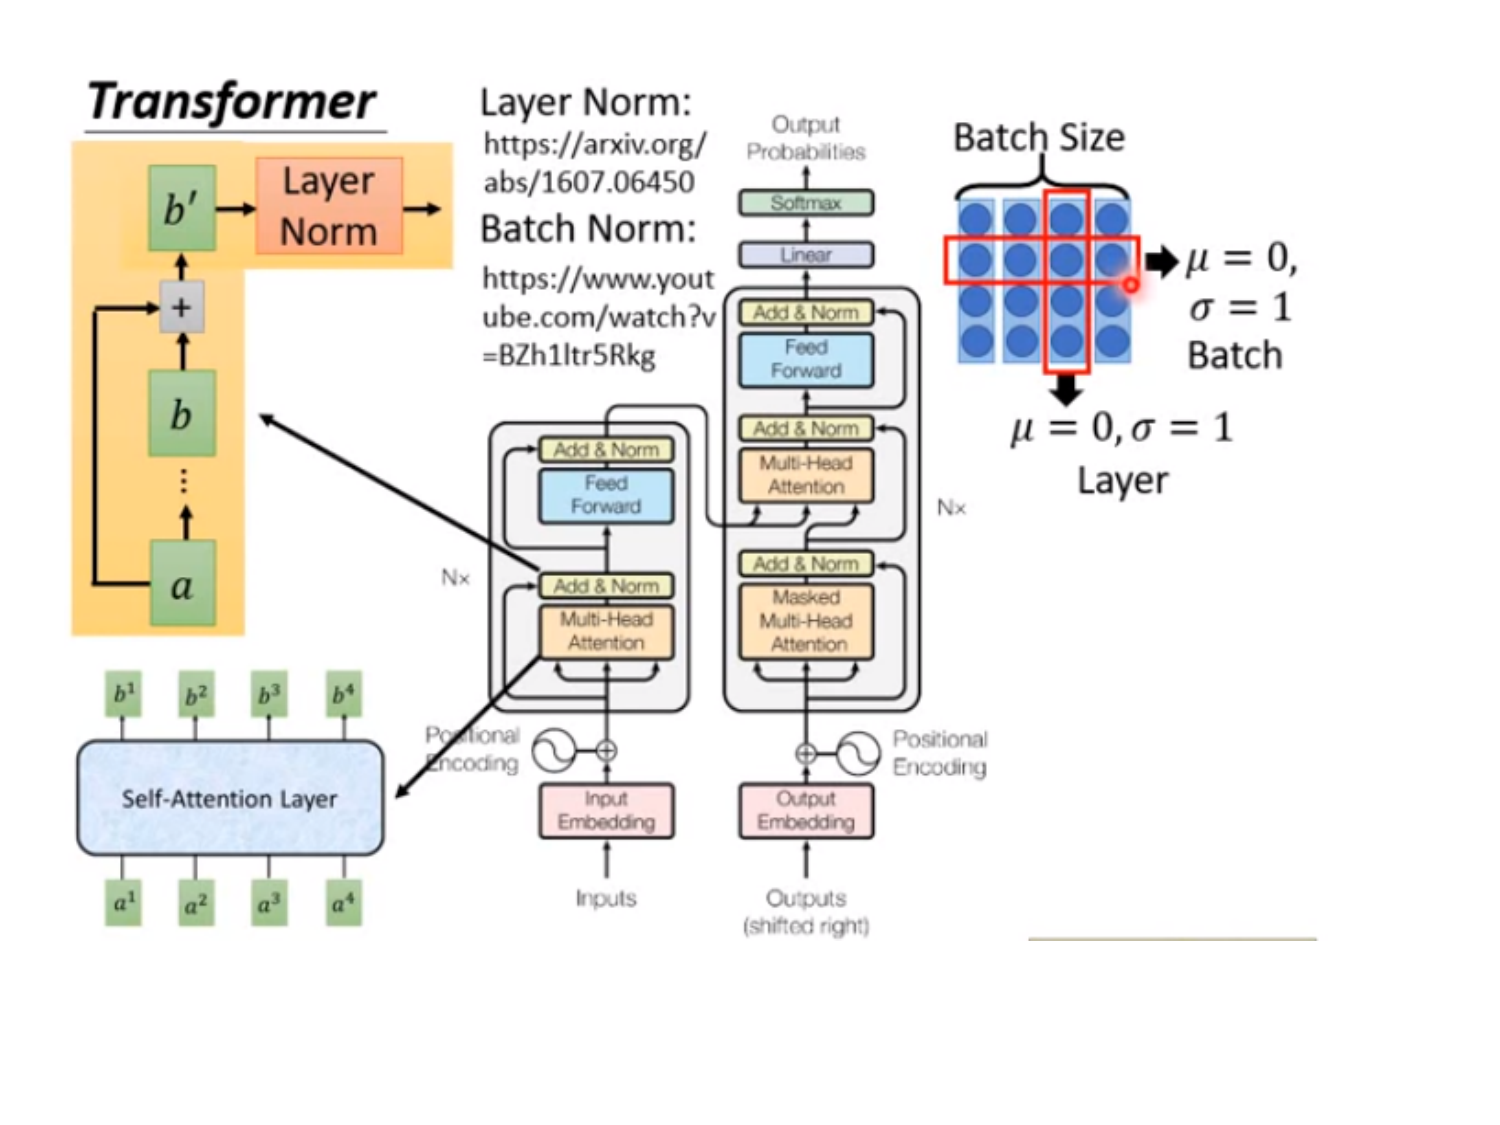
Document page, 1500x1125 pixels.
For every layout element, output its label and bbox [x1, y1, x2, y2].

picture [64, 66, 1328, 941]
